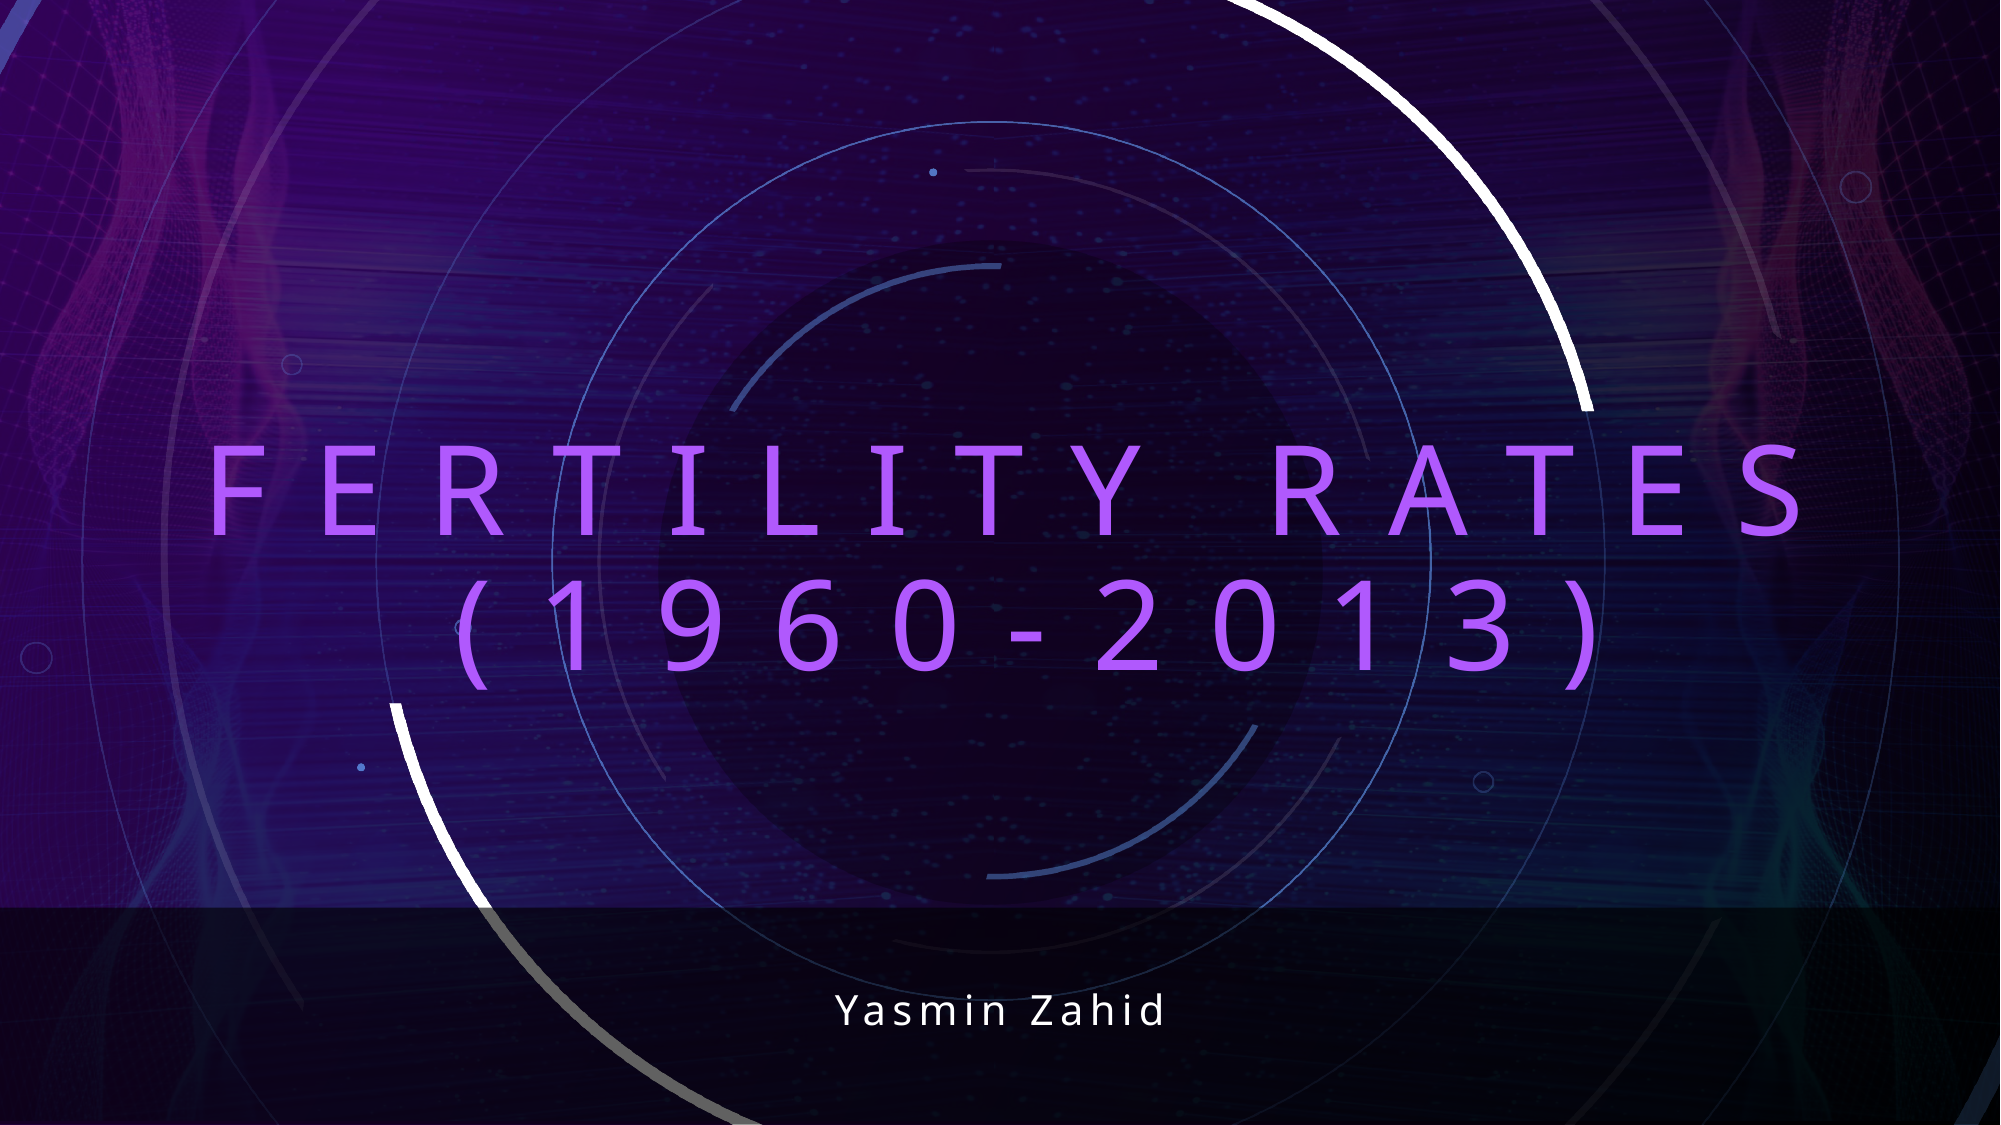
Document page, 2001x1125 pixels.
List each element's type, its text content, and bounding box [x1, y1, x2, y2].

picture [0, 0, 2000, 907]
list Yasmin Zahid [0, 907, 2000, 1125]
title FERTILITY RATES (1960-2013) [27, 453, 2000, 671]
